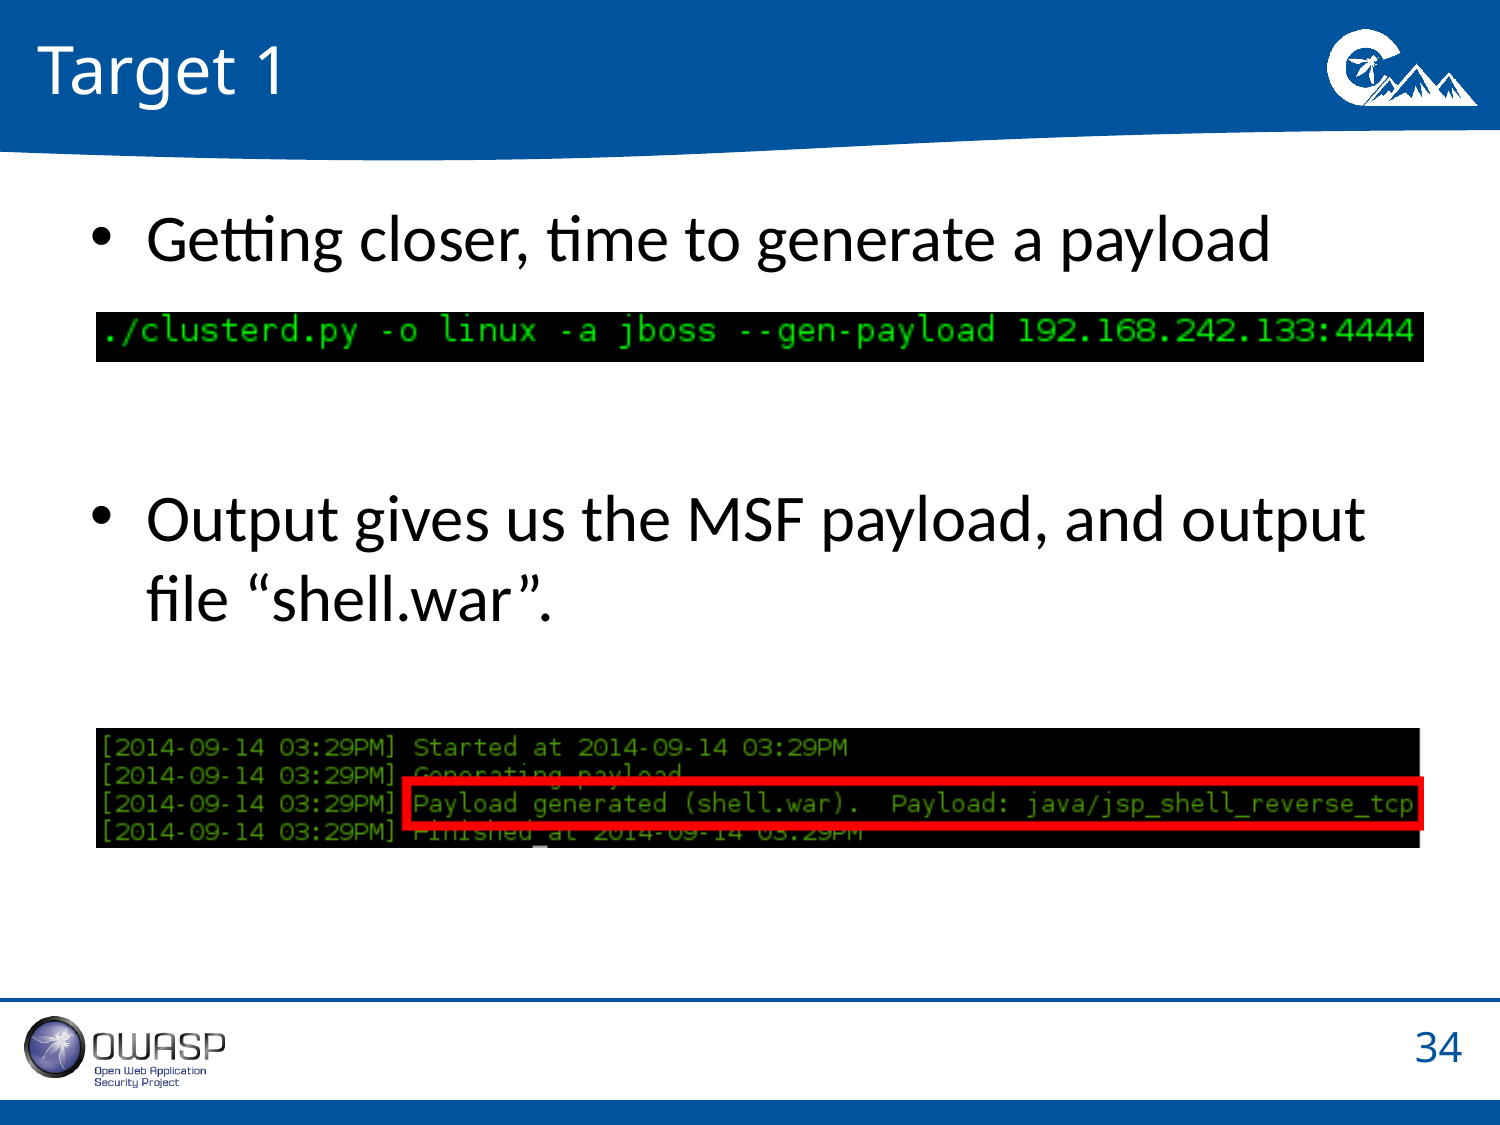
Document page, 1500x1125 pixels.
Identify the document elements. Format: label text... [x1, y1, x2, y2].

title Target 1 [22, 22, 1298, 113]
picture [24, 1016, 225, 1088]
picture [96, 311, 1424, 363]
picture [96, 728, 1424, 849]
list Getting closer, time to generate a payload Output gives us the MSF payload, and output file “shell.war”. [75, 187, 1438, 975]
picture [1327, 29, 1478, 106]
